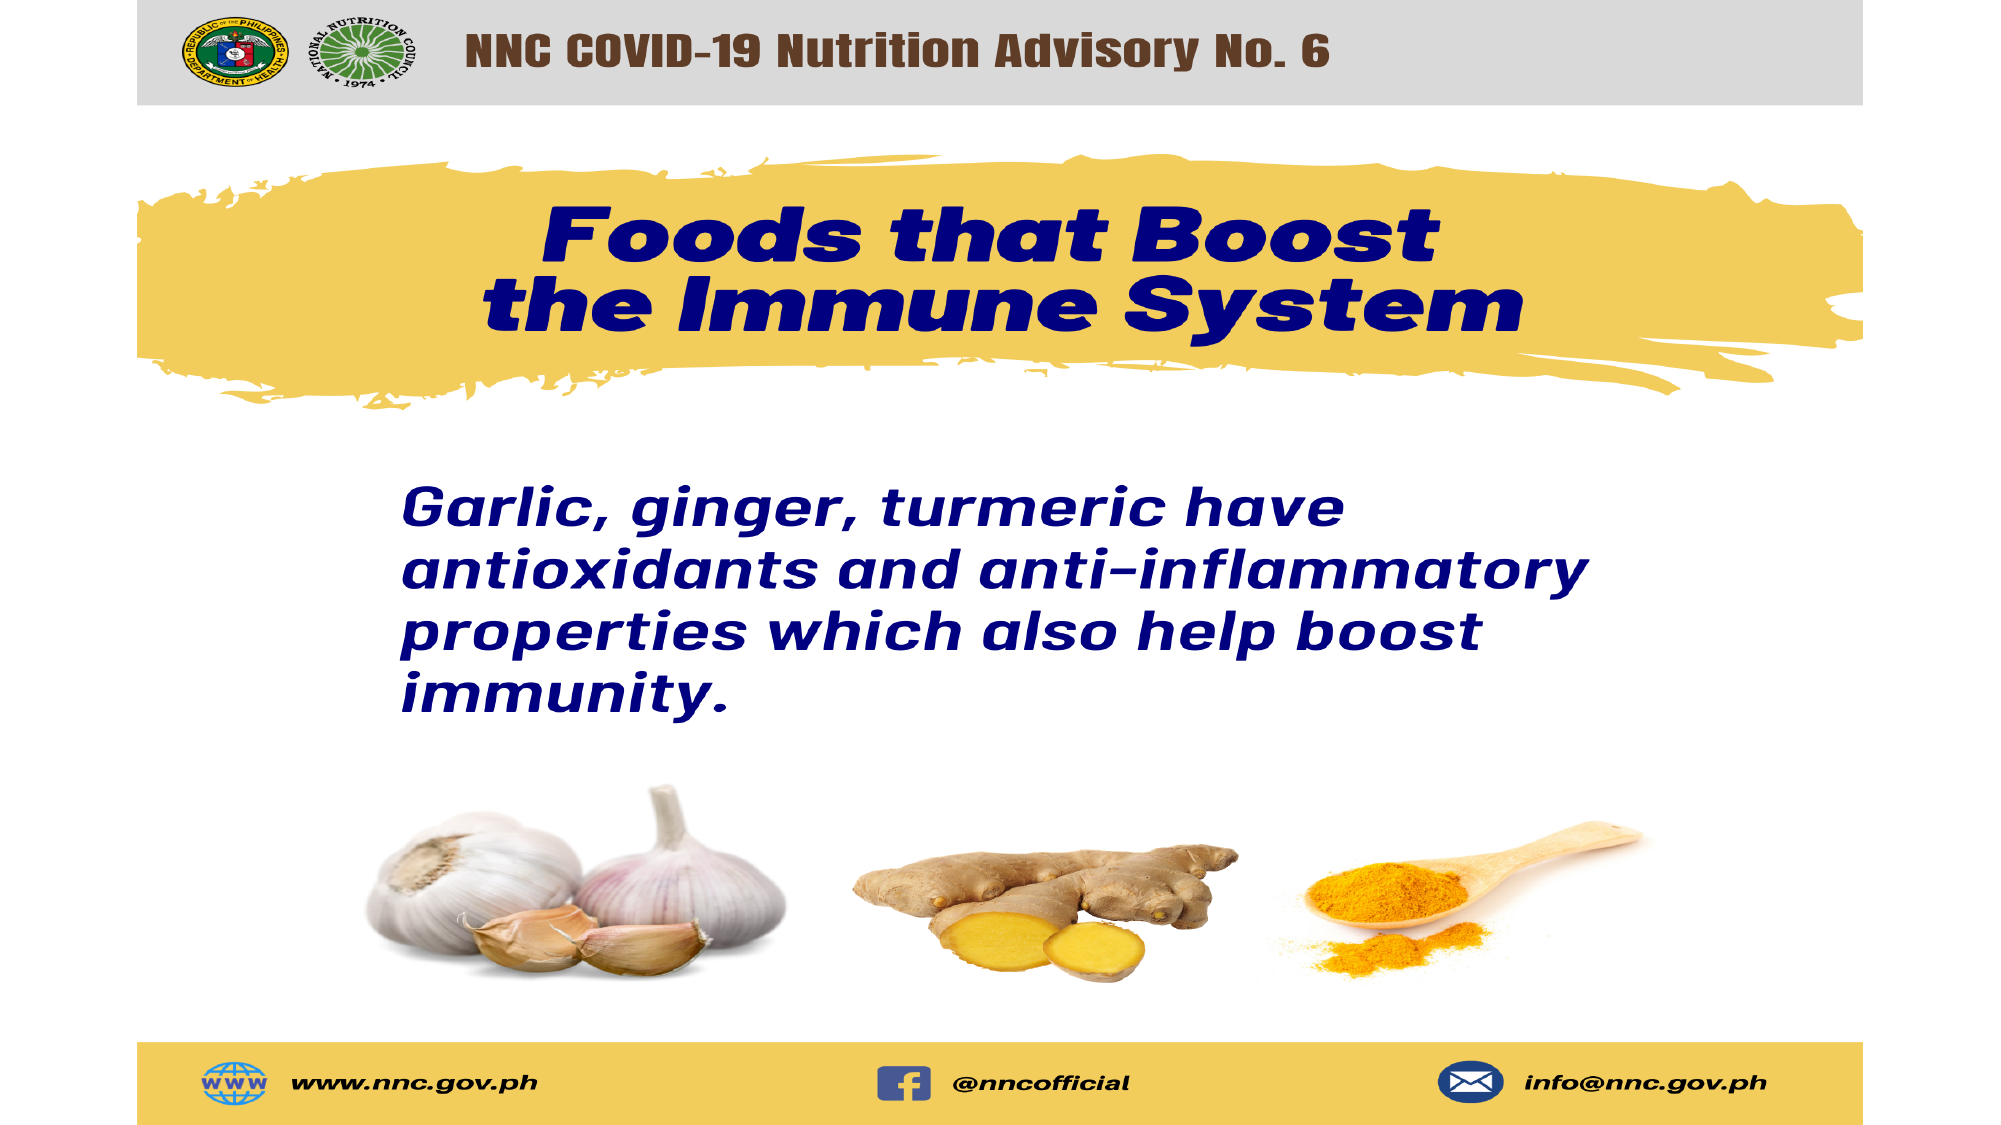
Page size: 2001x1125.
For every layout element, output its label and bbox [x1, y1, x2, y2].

picture [137, 0, 1863, 1125]
